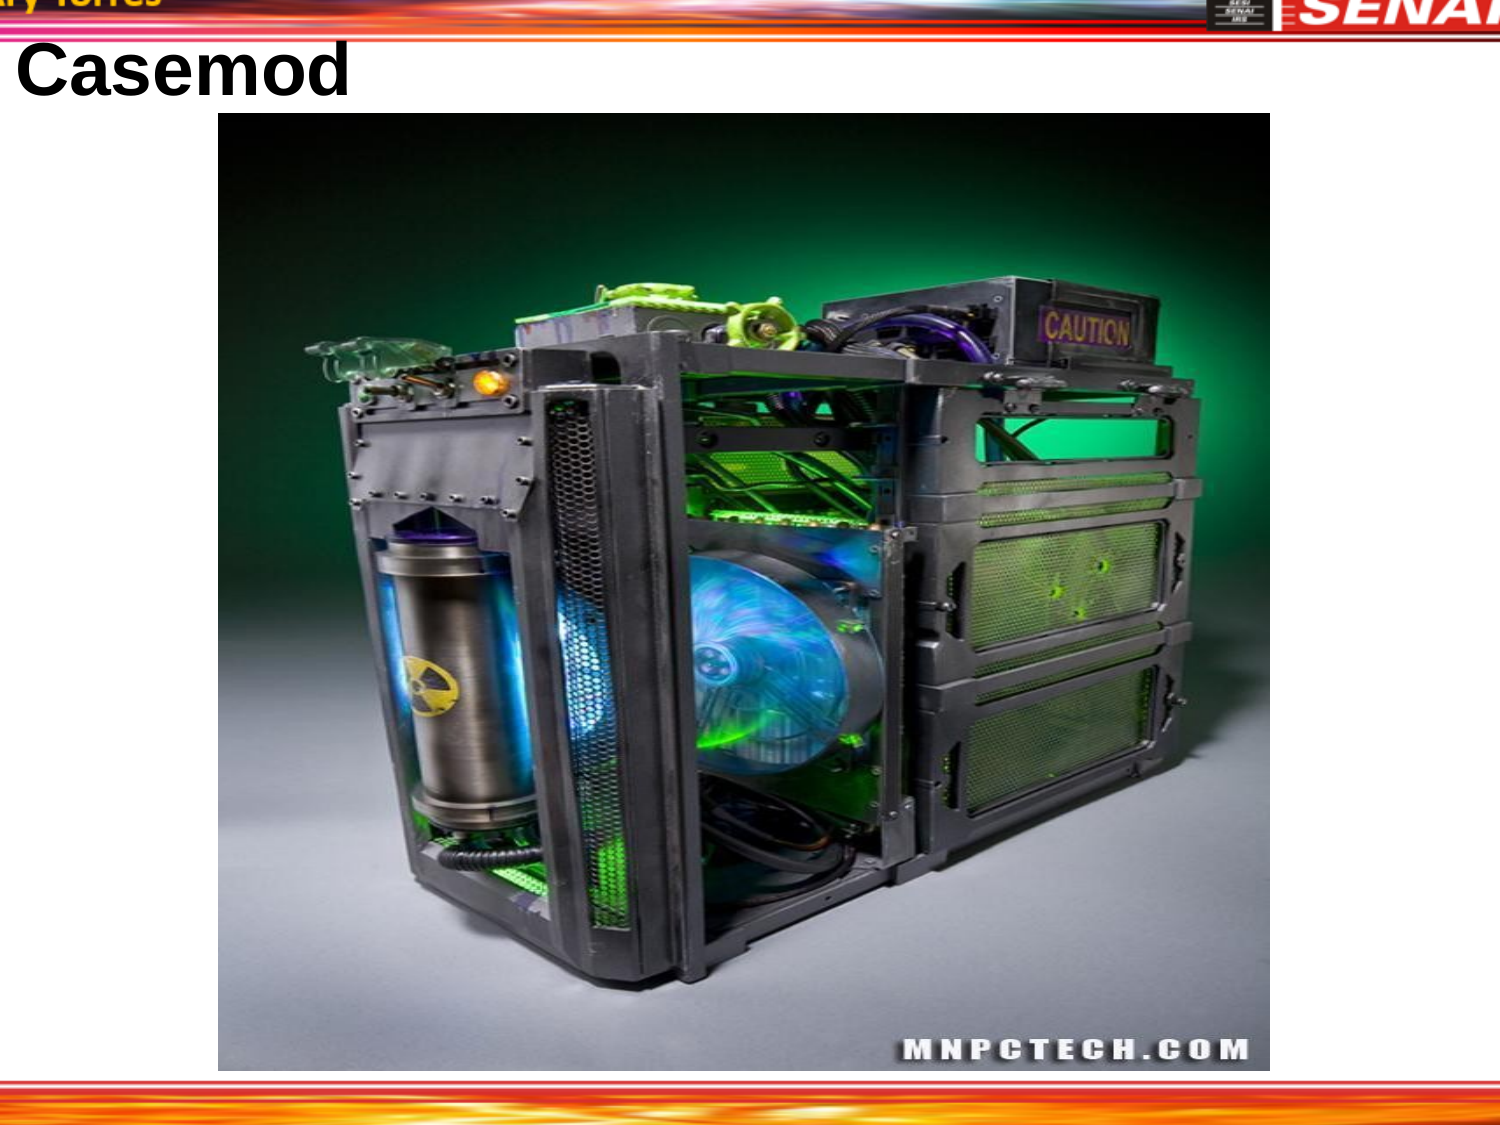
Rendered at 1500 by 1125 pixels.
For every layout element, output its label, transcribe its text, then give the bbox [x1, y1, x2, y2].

title Casemod [12, 17, 355, 208]
picture [0, 0, 1500, 1125]
